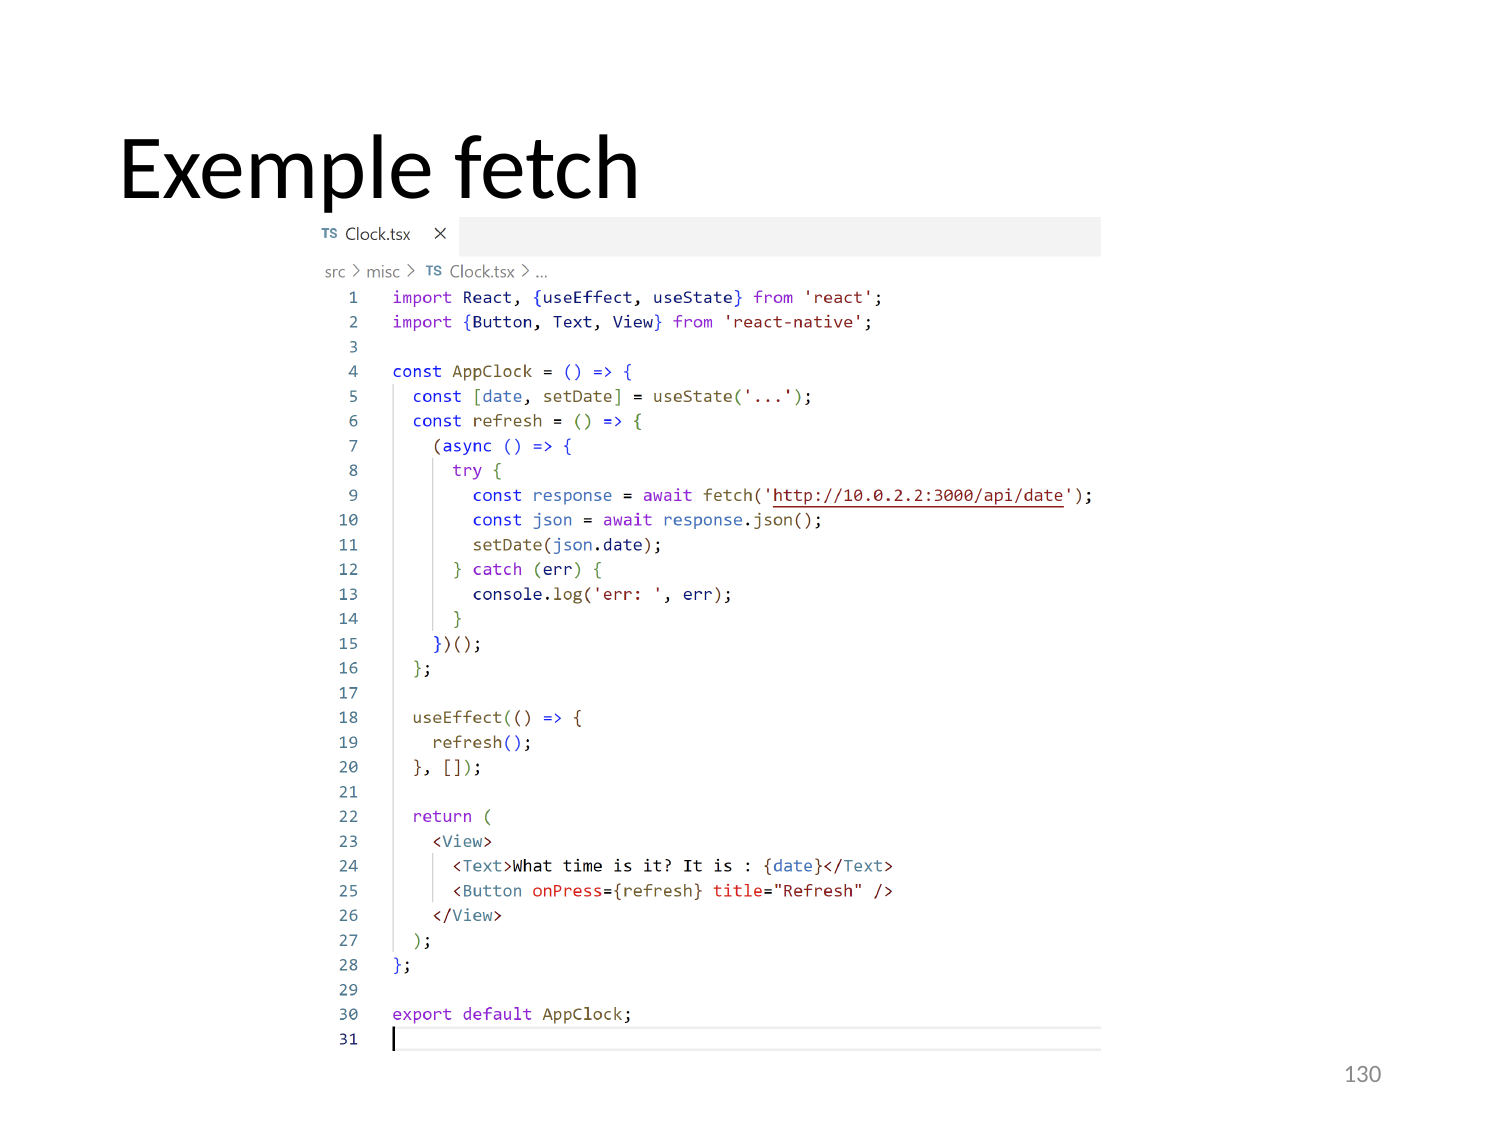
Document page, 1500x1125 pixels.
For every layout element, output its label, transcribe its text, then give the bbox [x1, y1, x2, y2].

picture [312, 217, 1101, 1058]
title Exemple fetch [103, 59, 1397, 278]
slide_number 130 [1059, 1042, 1397, 1103]
